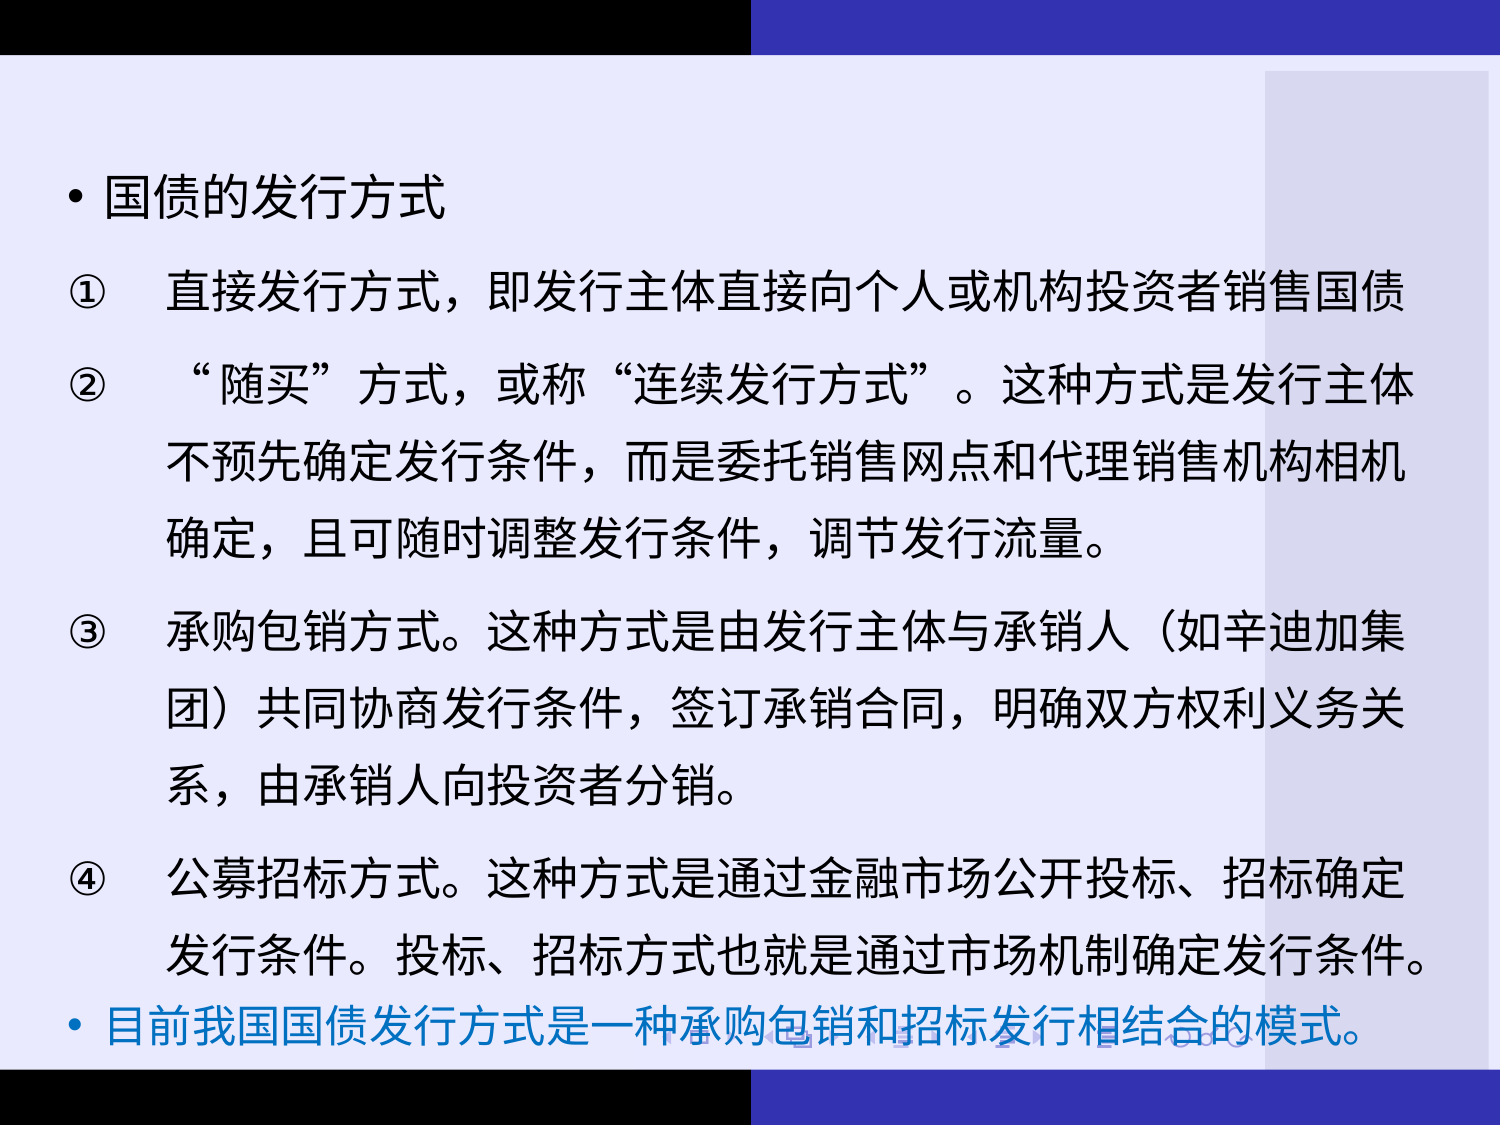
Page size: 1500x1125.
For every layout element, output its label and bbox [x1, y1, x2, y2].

text_box [0, 0, 1500, 1125]
